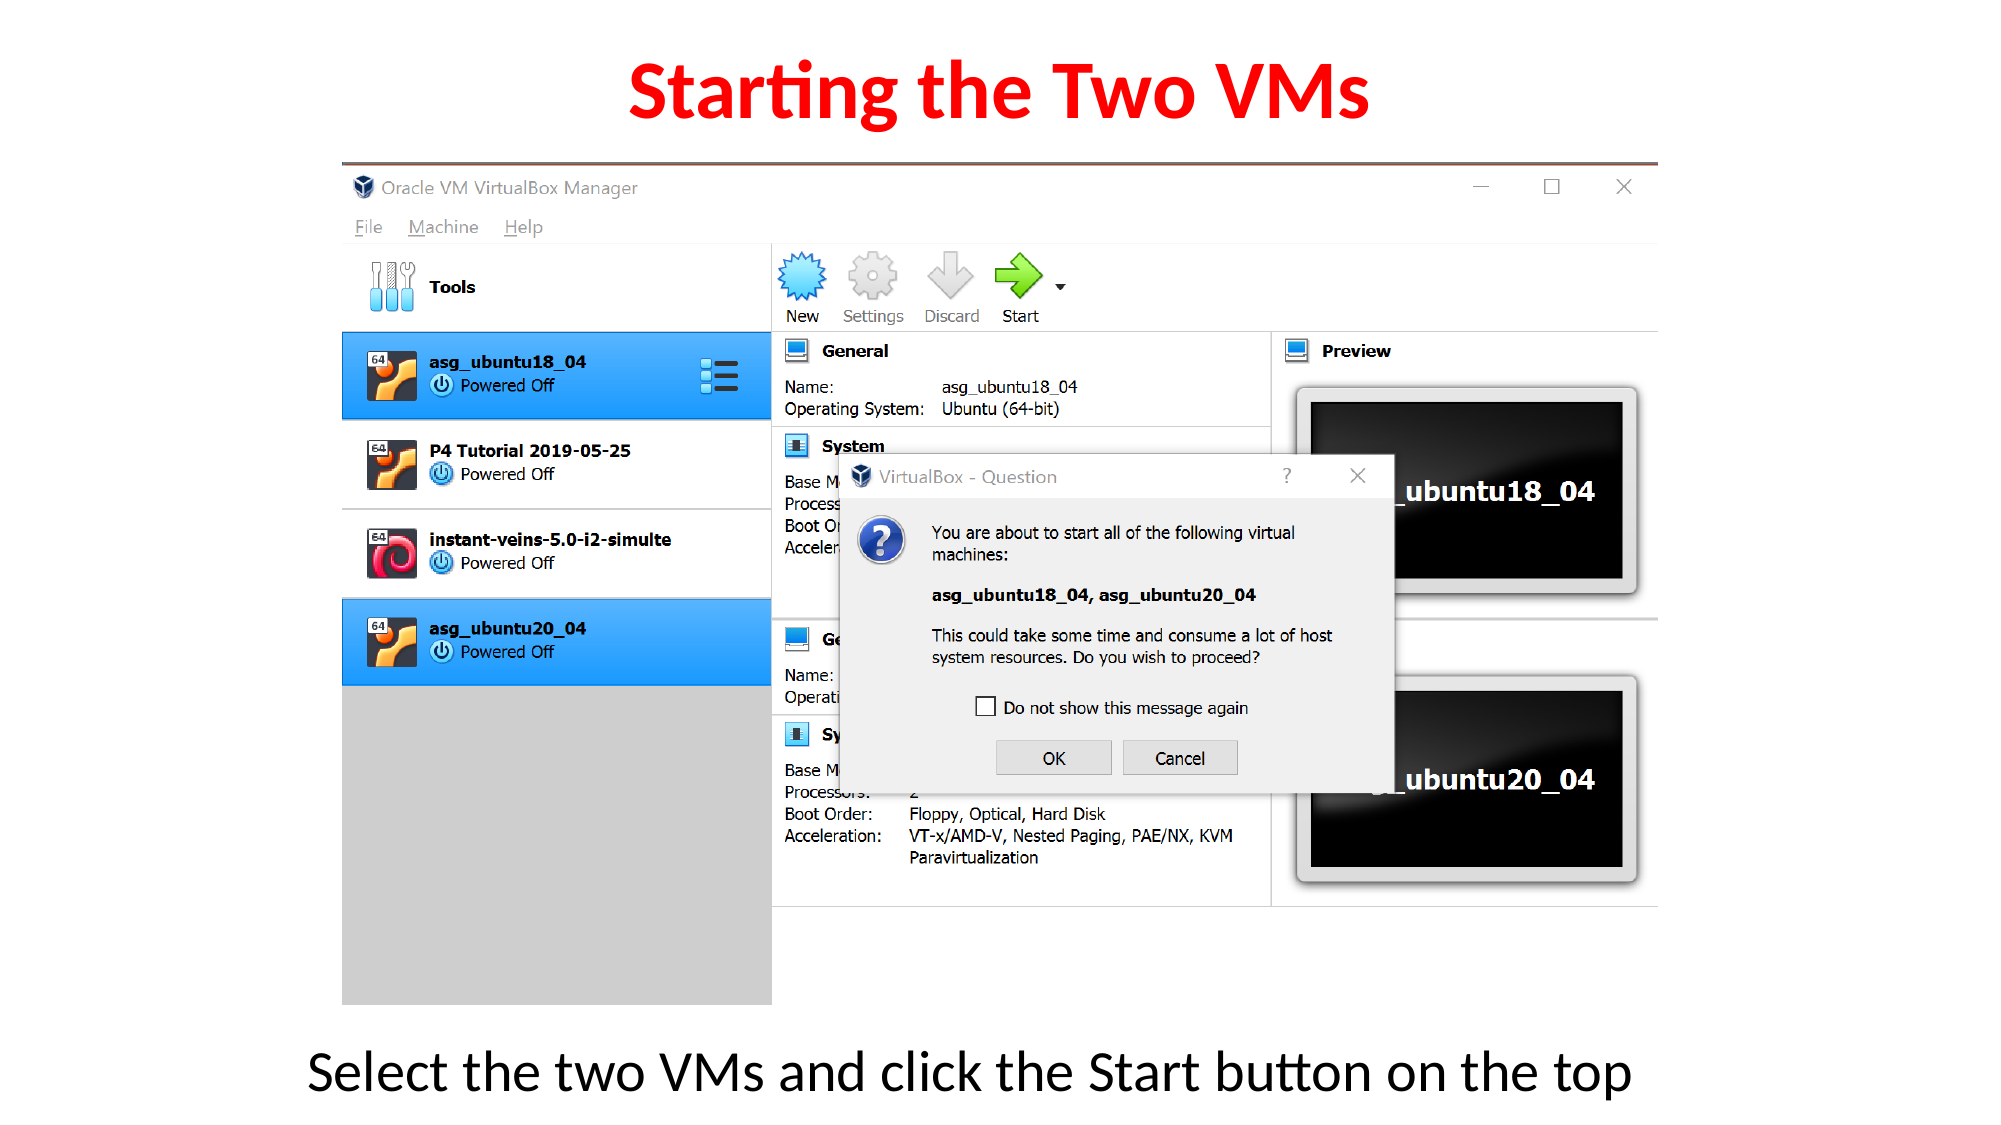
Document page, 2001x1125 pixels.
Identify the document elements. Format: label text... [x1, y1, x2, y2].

text_box Select the two VMs and click the Start button on the top [292, 1025, 1649, 1110]
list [341, 162, 1659, 1006]
title Starting the Two VMs [99, 24, 1900, 145]
